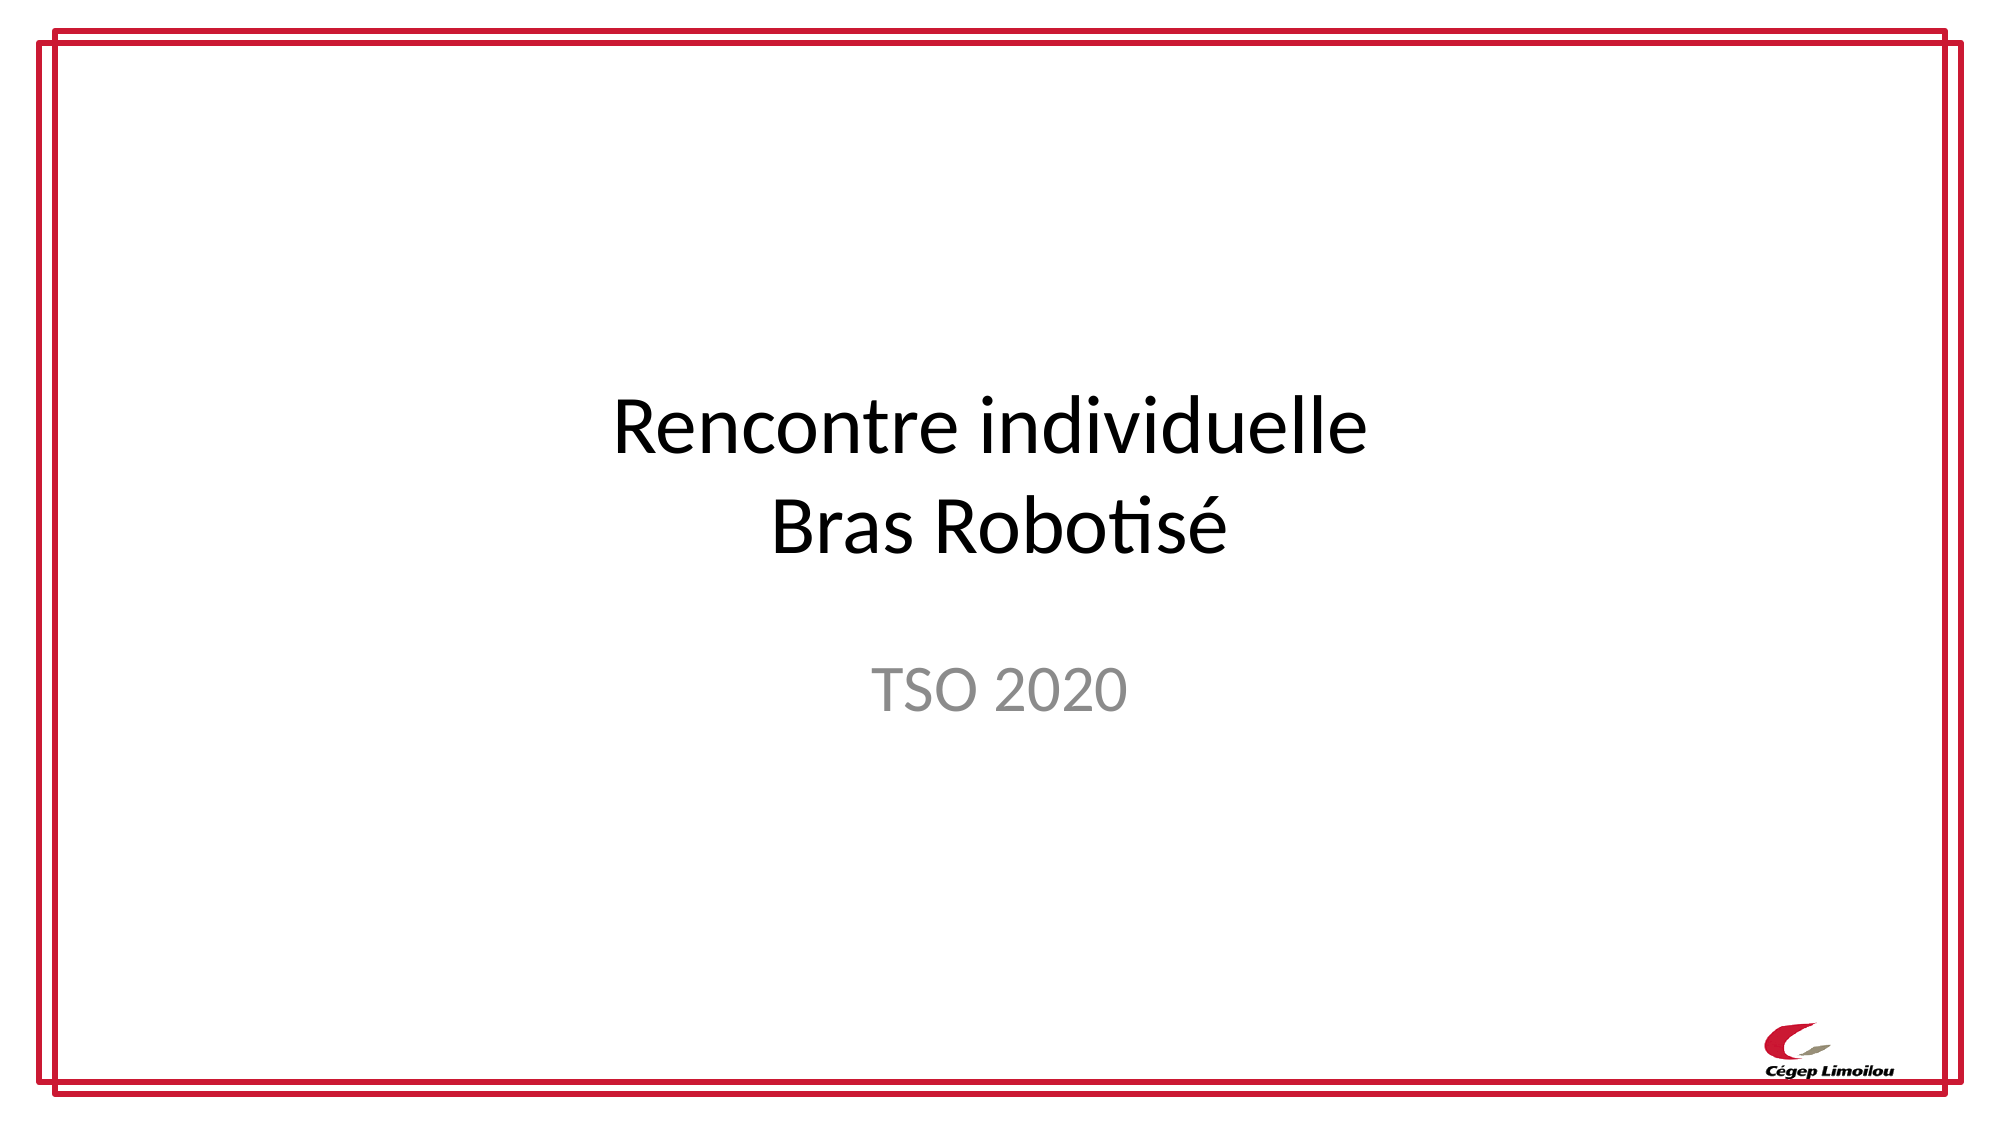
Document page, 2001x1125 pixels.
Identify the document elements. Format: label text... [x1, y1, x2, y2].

picture [1756, 1018, 1900, 1080]
subtitle TSO 2020 [300, 637, 1700, 925]
title Rencontre individuelle Bras Robotisé [150, 349, 1850, 591]
